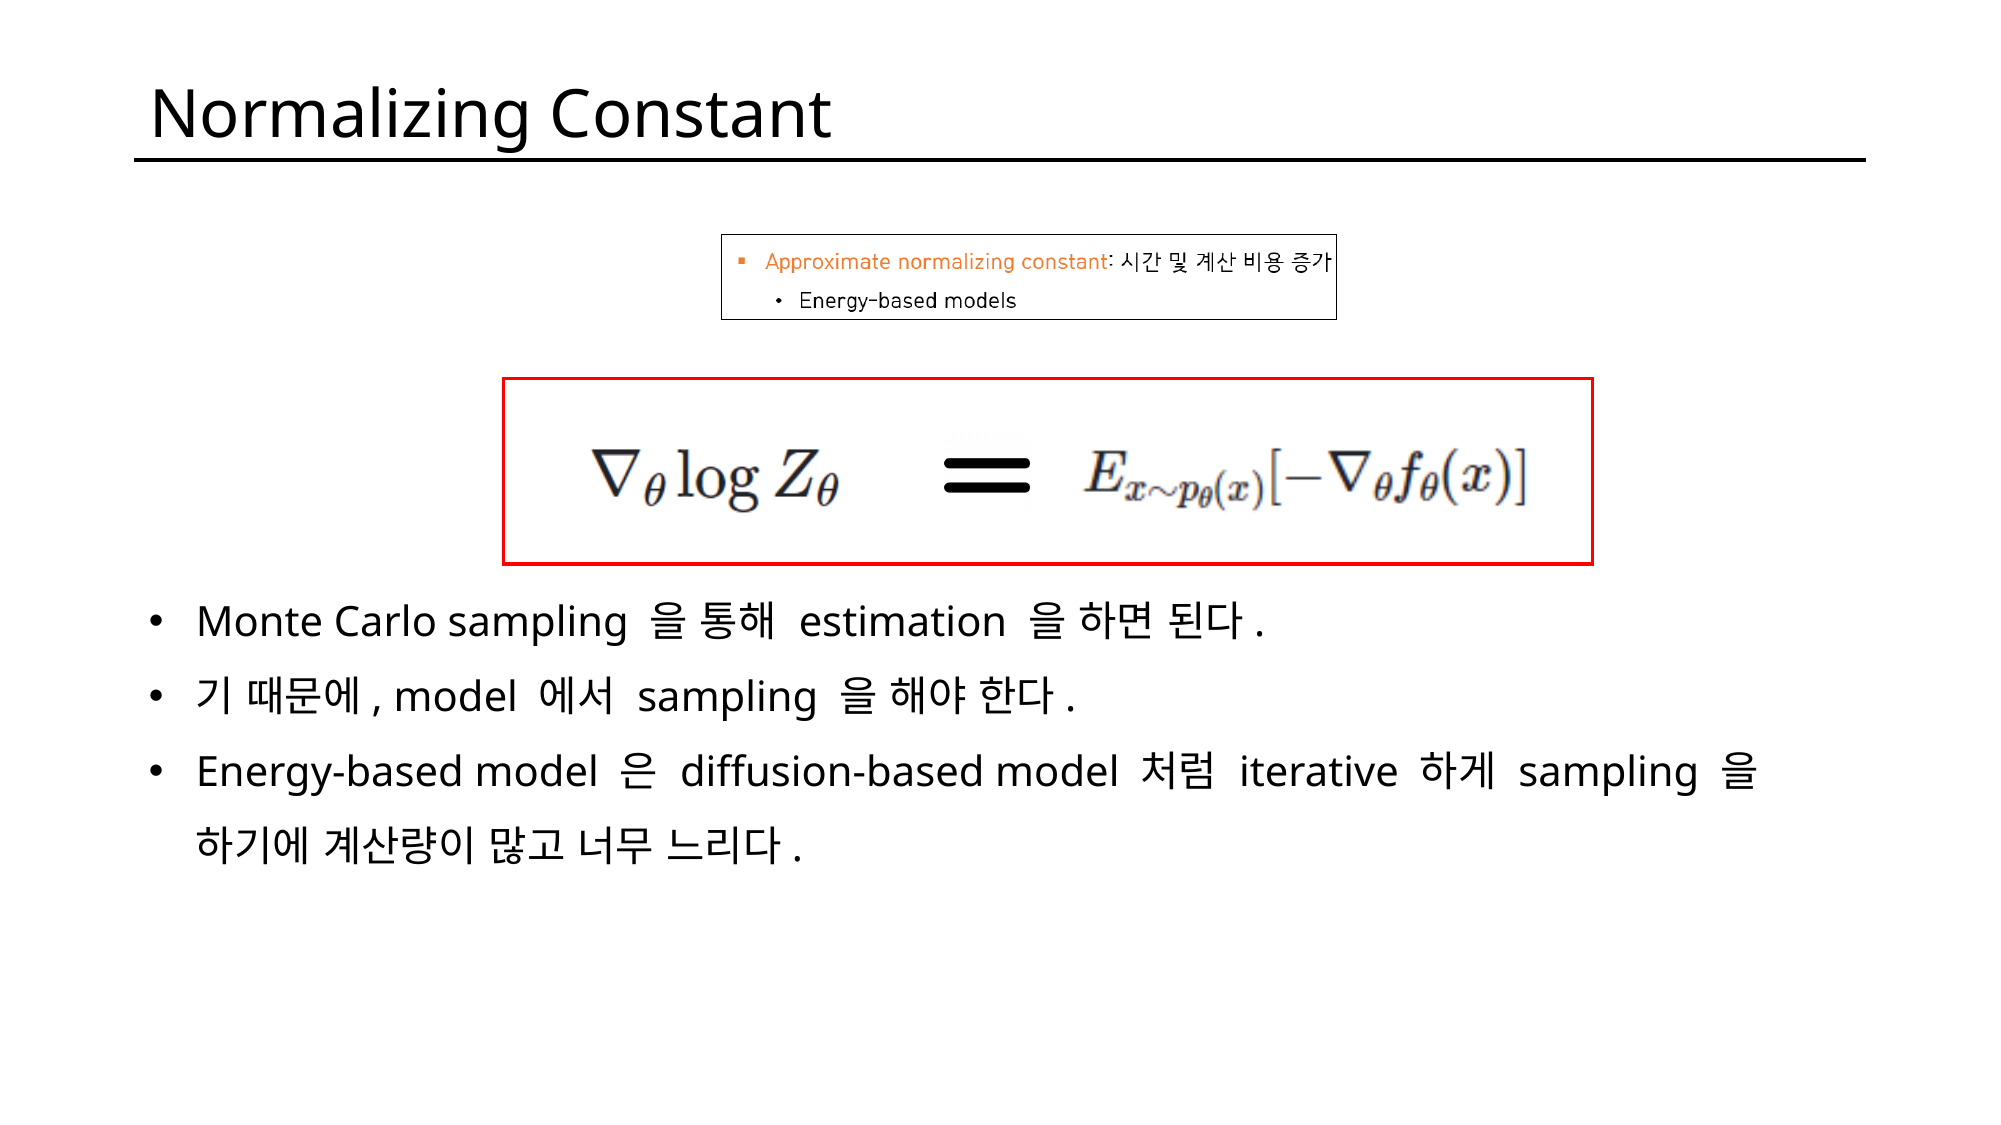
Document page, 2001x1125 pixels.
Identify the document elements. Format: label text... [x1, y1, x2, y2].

picture [944, 371, 1596, 563]
text_box Normalizing Constant [134, 16, 1683, 159]
picture [721, 234, 1337, 320]
text_box [500, 375, 1597, 568]
picture [555, 382, 851, 563]
